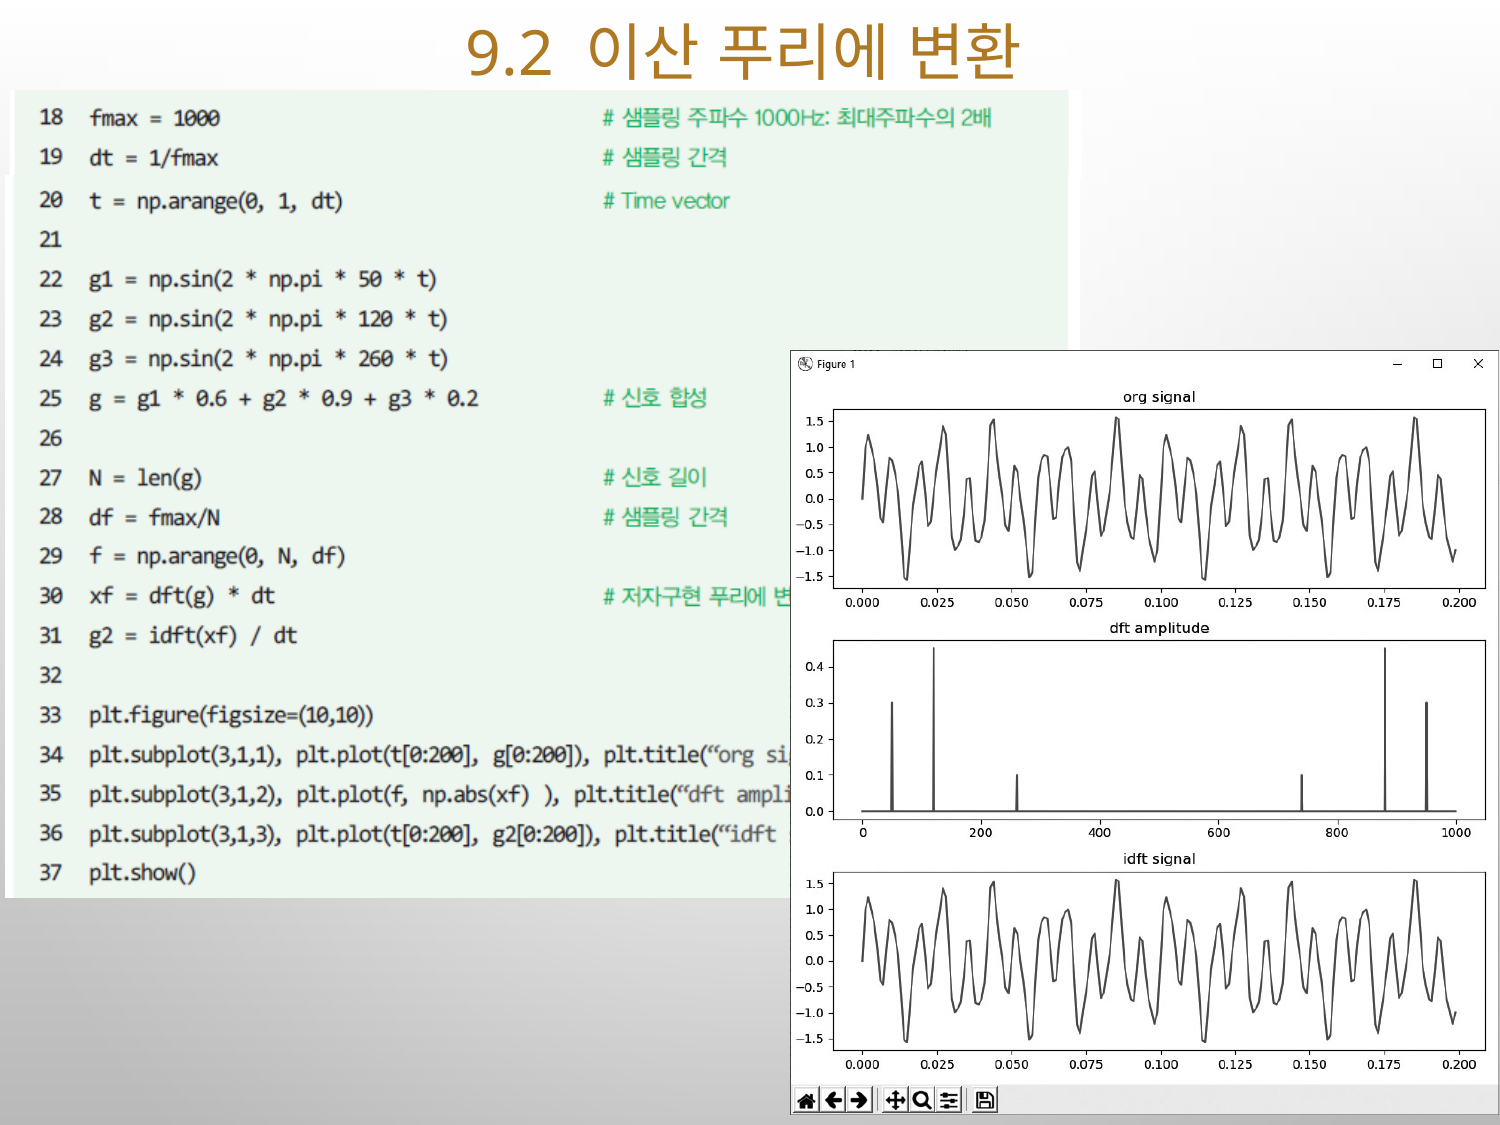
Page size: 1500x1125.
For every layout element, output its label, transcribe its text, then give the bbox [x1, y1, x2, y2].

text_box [5, 89, 1082, 899]
title 9.2 이산 푸리에 변환 [34, 6, 1454, 104]
picture [0, 0, 1500, 1125]
